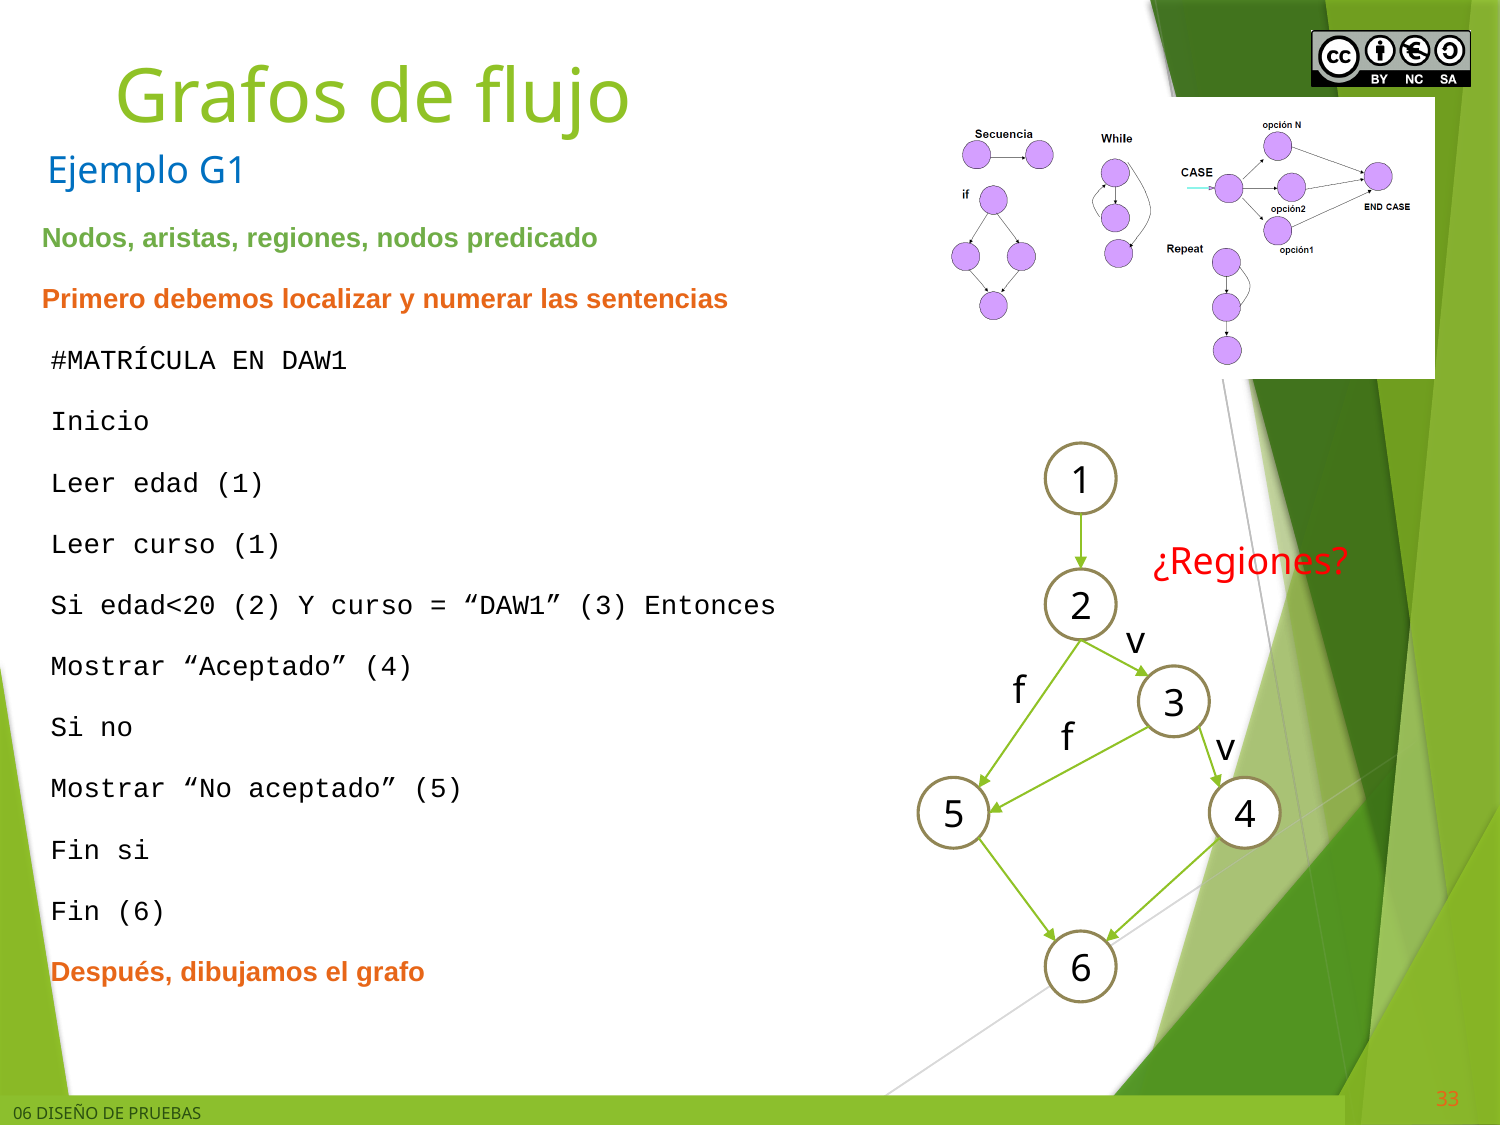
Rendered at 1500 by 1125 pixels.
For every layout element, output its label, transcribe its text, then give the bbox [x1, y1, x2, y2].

text_box Ejemplo G1 [32, 138, 316, 199]
list Nodos, aristas, regiones, nodos predicado Primero debemos localizar y numerar las sentencias #MATRÍCULA EN DAW1 Inicio Leer edad (1) Leer curso (1) Si edad<20 (2) Y curso = “DAW1” (3) Entonces Mostrar “Aceptado” (4) Si no Mostrar “No aceptado” (5) Fin si Fin (6) Después, dibujamos el grafo [26, 195, 1353, 1002]
title Grafos de flujo [99, 39, 1235, 149]
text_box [917, 442, 1281, 1003]
text_box ¿Regiones? [1286, 529, 1500, 590]
picture [917, 96, 1436, 380]
picture [1311, 30, 1471, 87]
